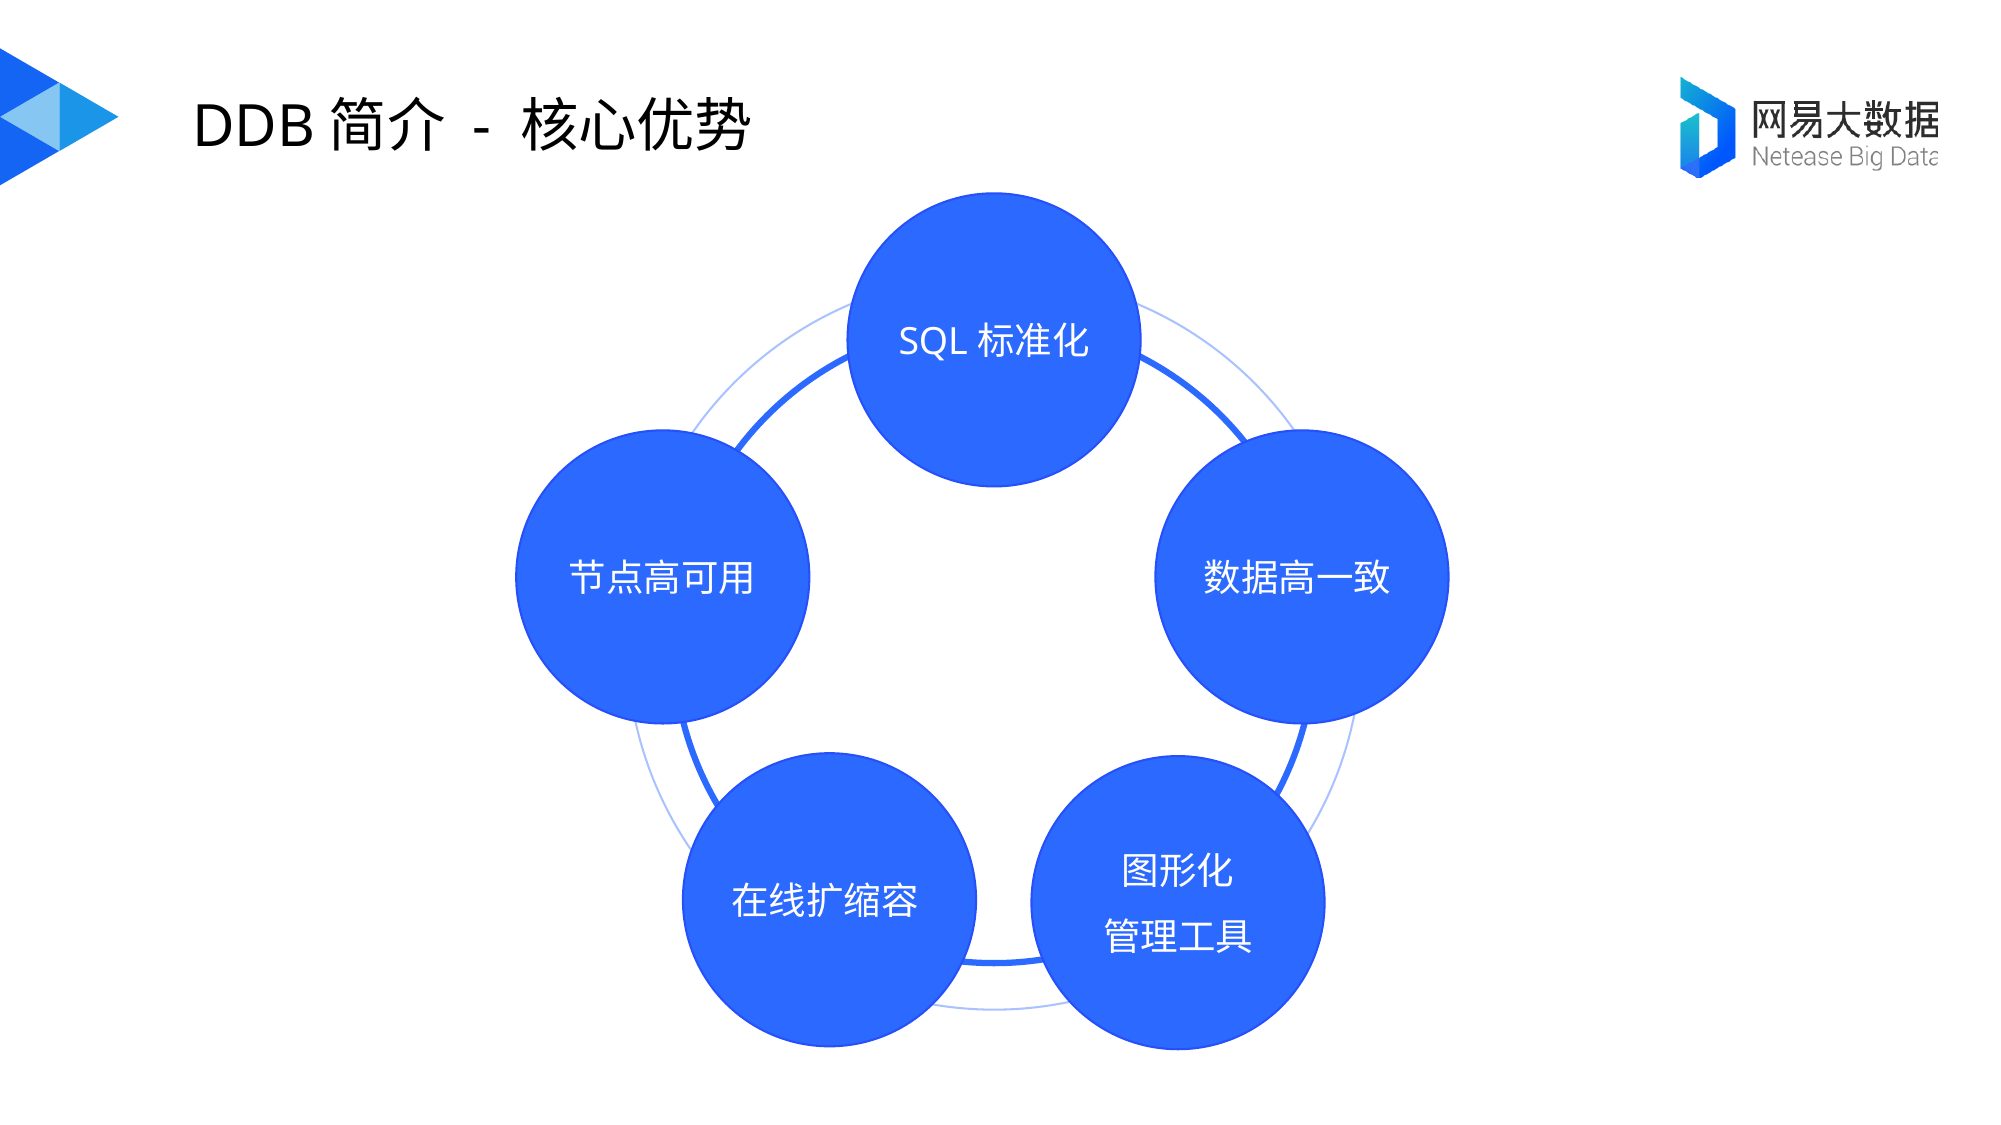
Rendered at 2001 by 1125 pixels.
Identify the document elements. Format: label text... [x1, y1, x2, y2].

text_box [933, 960, 1069, 1010]
text_box 图形化 管理工具 [1031, 756, 1325, 1050]
text_box [1278, 714, 1355, 834]
text_box [635, 721, 716, 850]
picture [1679, 77, 1938, 178]
text_box [683, 356, 1305, 964]
text_box 数据高一致 [1155, 430, 1449, 724]
title DDB简介 - 核心优势 [177, 38, 1903, 217]
text_box 节点高可用 [516, 430, 810, 724]
text_box SQL标准化 [847, 193, 1141, 487]
text_box [692, 303, 851, 449]
text_box [1137, 303, 1294, 441]
text_box 在线扩缩容 [682, 753, 977, 1047]
